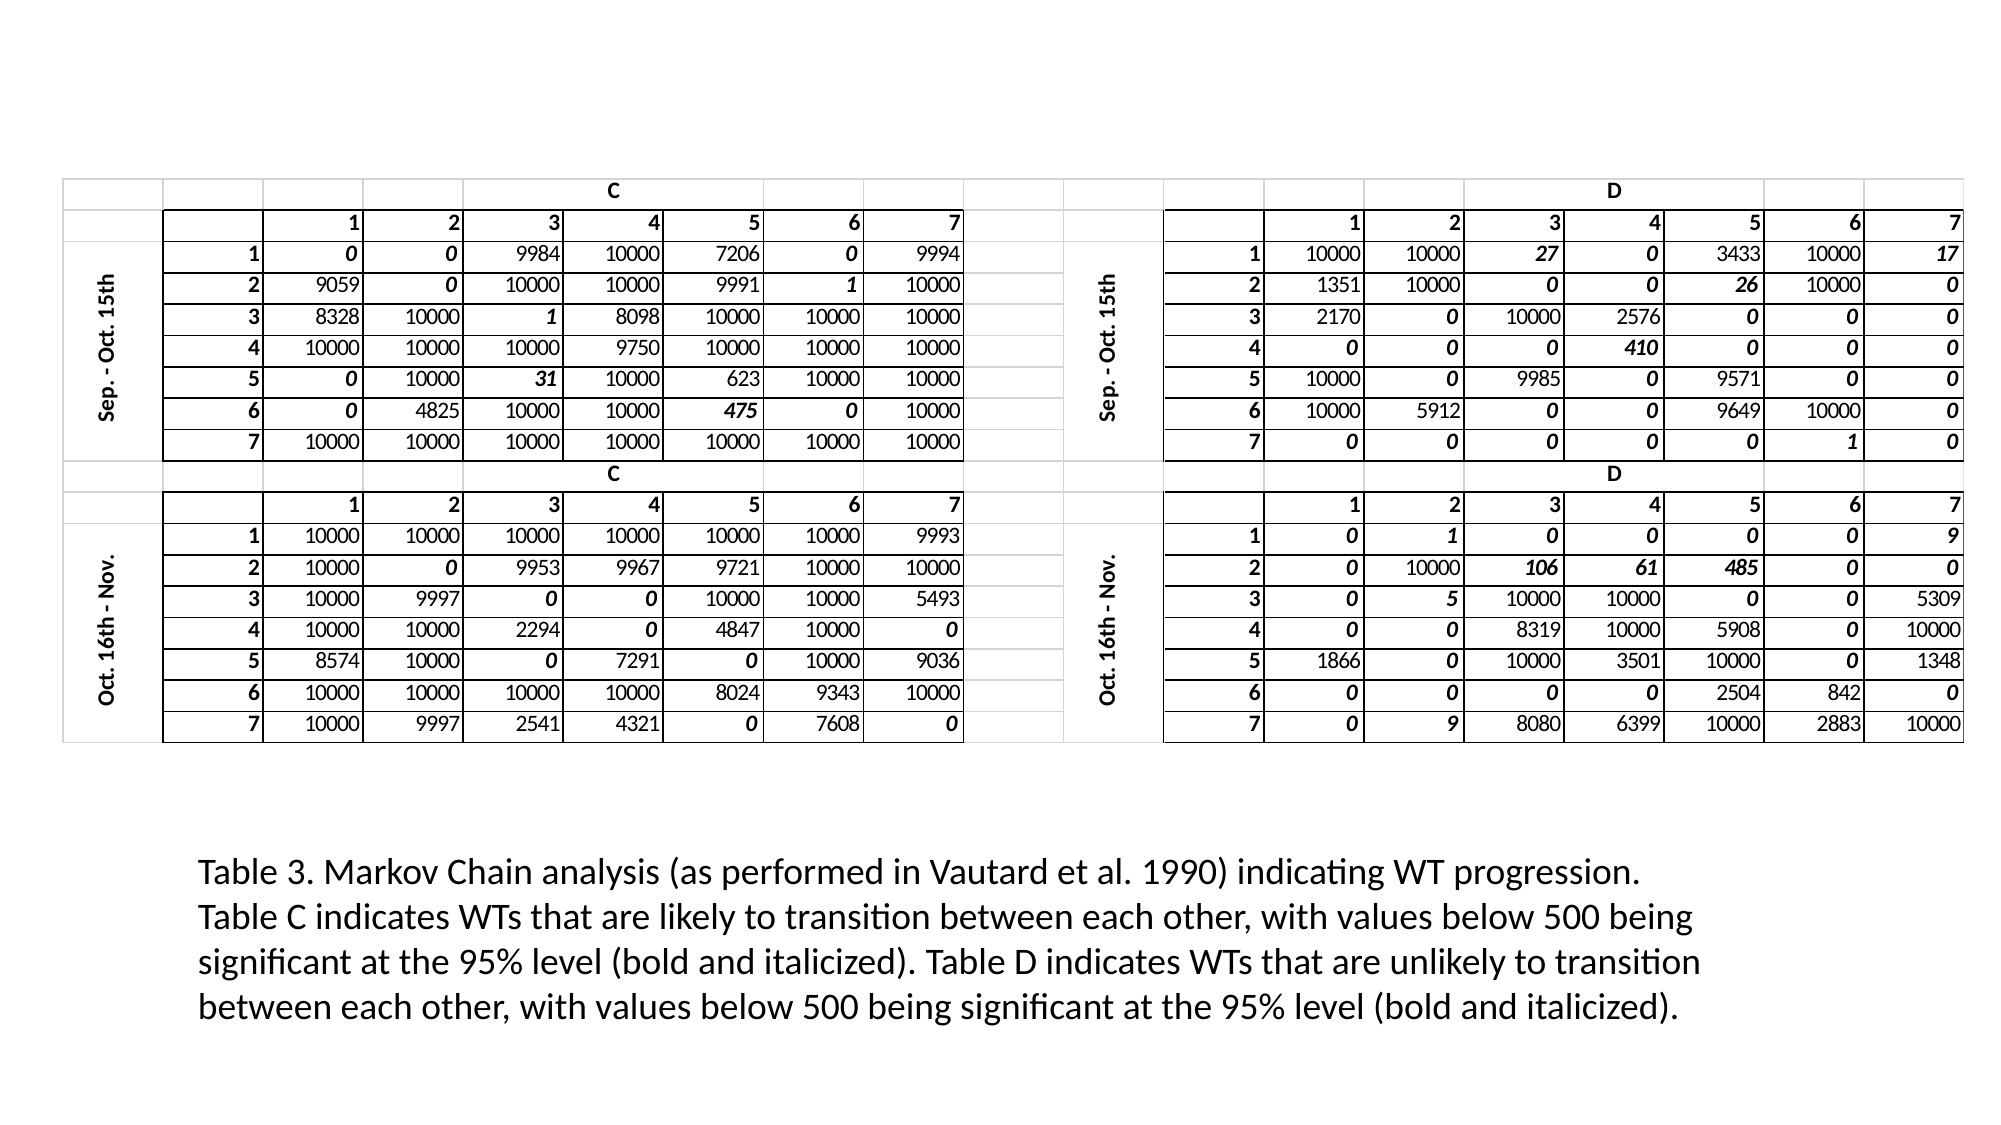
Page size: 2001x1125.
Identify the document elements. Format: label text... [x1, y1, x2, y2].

text_box Table 3. Markov Chain analysis (as performed in Vautard et al. 1990) indicating WT progression. Table C indicates WTs that are likely to transition between each other, with values below 500 being significant at the 95% level (bold and italicized). Table D indicates WTs that are unlikely to transition between each other, with values below 500 being significant at the 95% level (bold and italicized). [183, 839, 1741, 1035]
picture [61, 178, 1966, 744]
